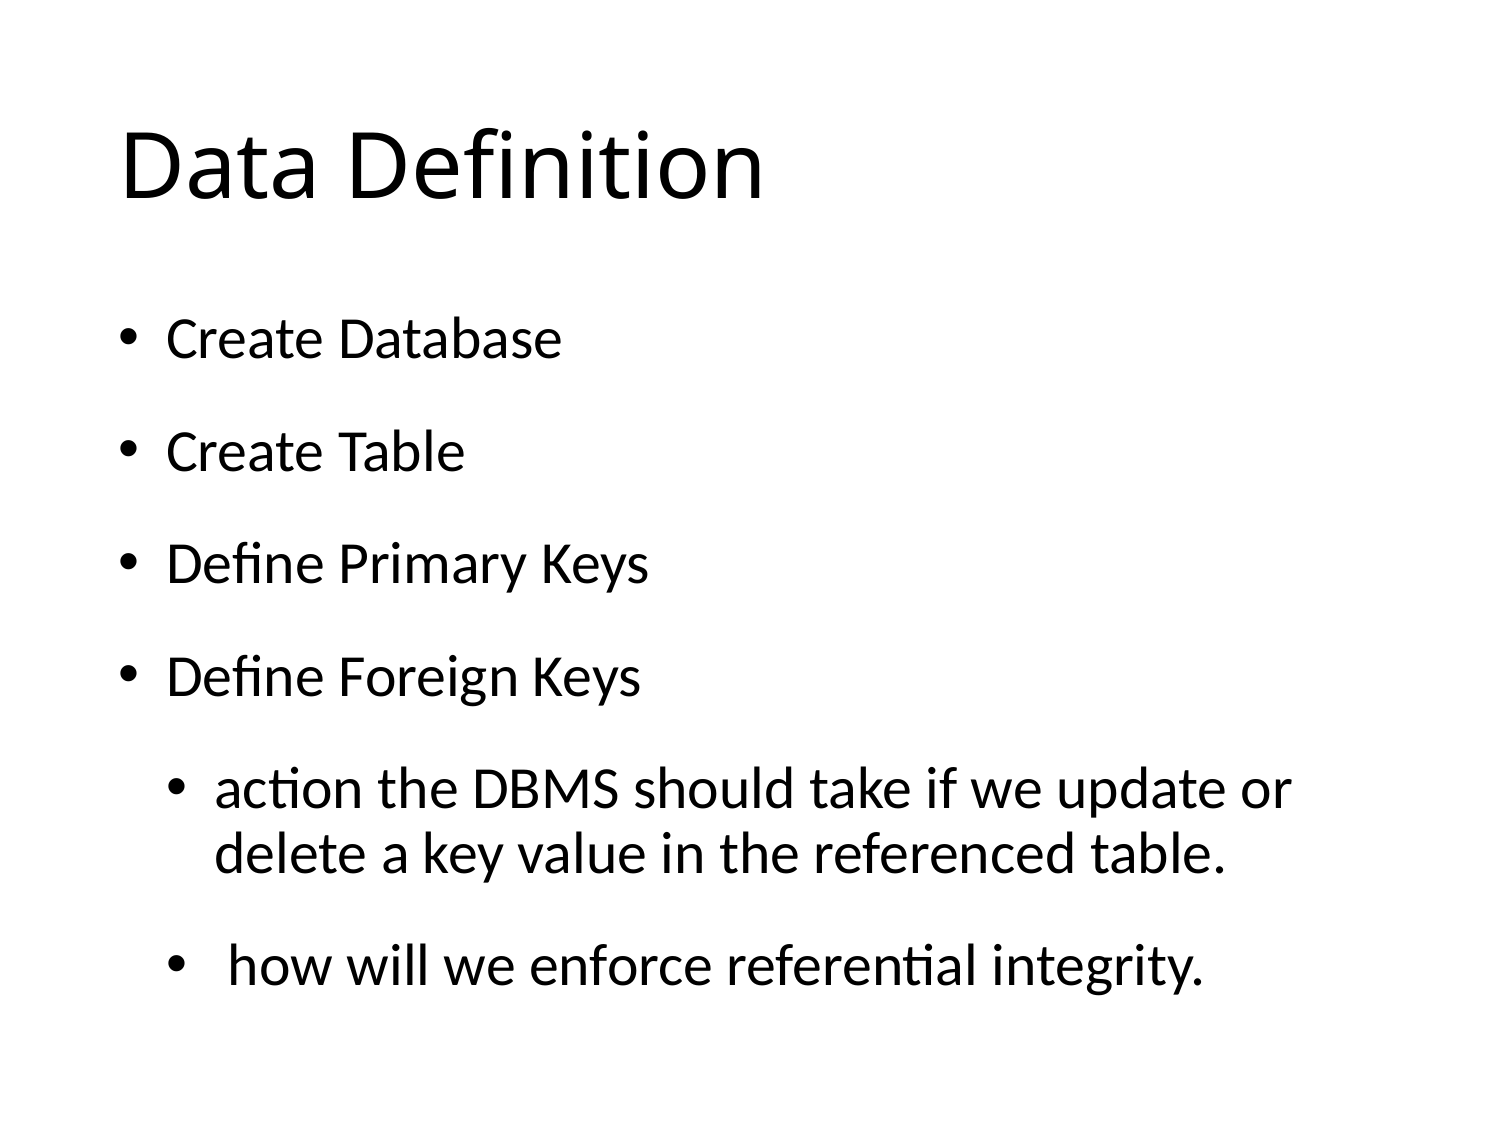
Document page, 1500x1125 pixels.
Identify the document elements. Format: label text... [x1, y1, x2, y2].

list Create Database Create Table Define Primary Keys Define Foreign Keys action the DBMS should take if we update or delete a key value in the referenced table. how will we enforce referential integrity. [103, 299, 1397, 1014]
title Data Definition [103, 59, 1397, 278]
